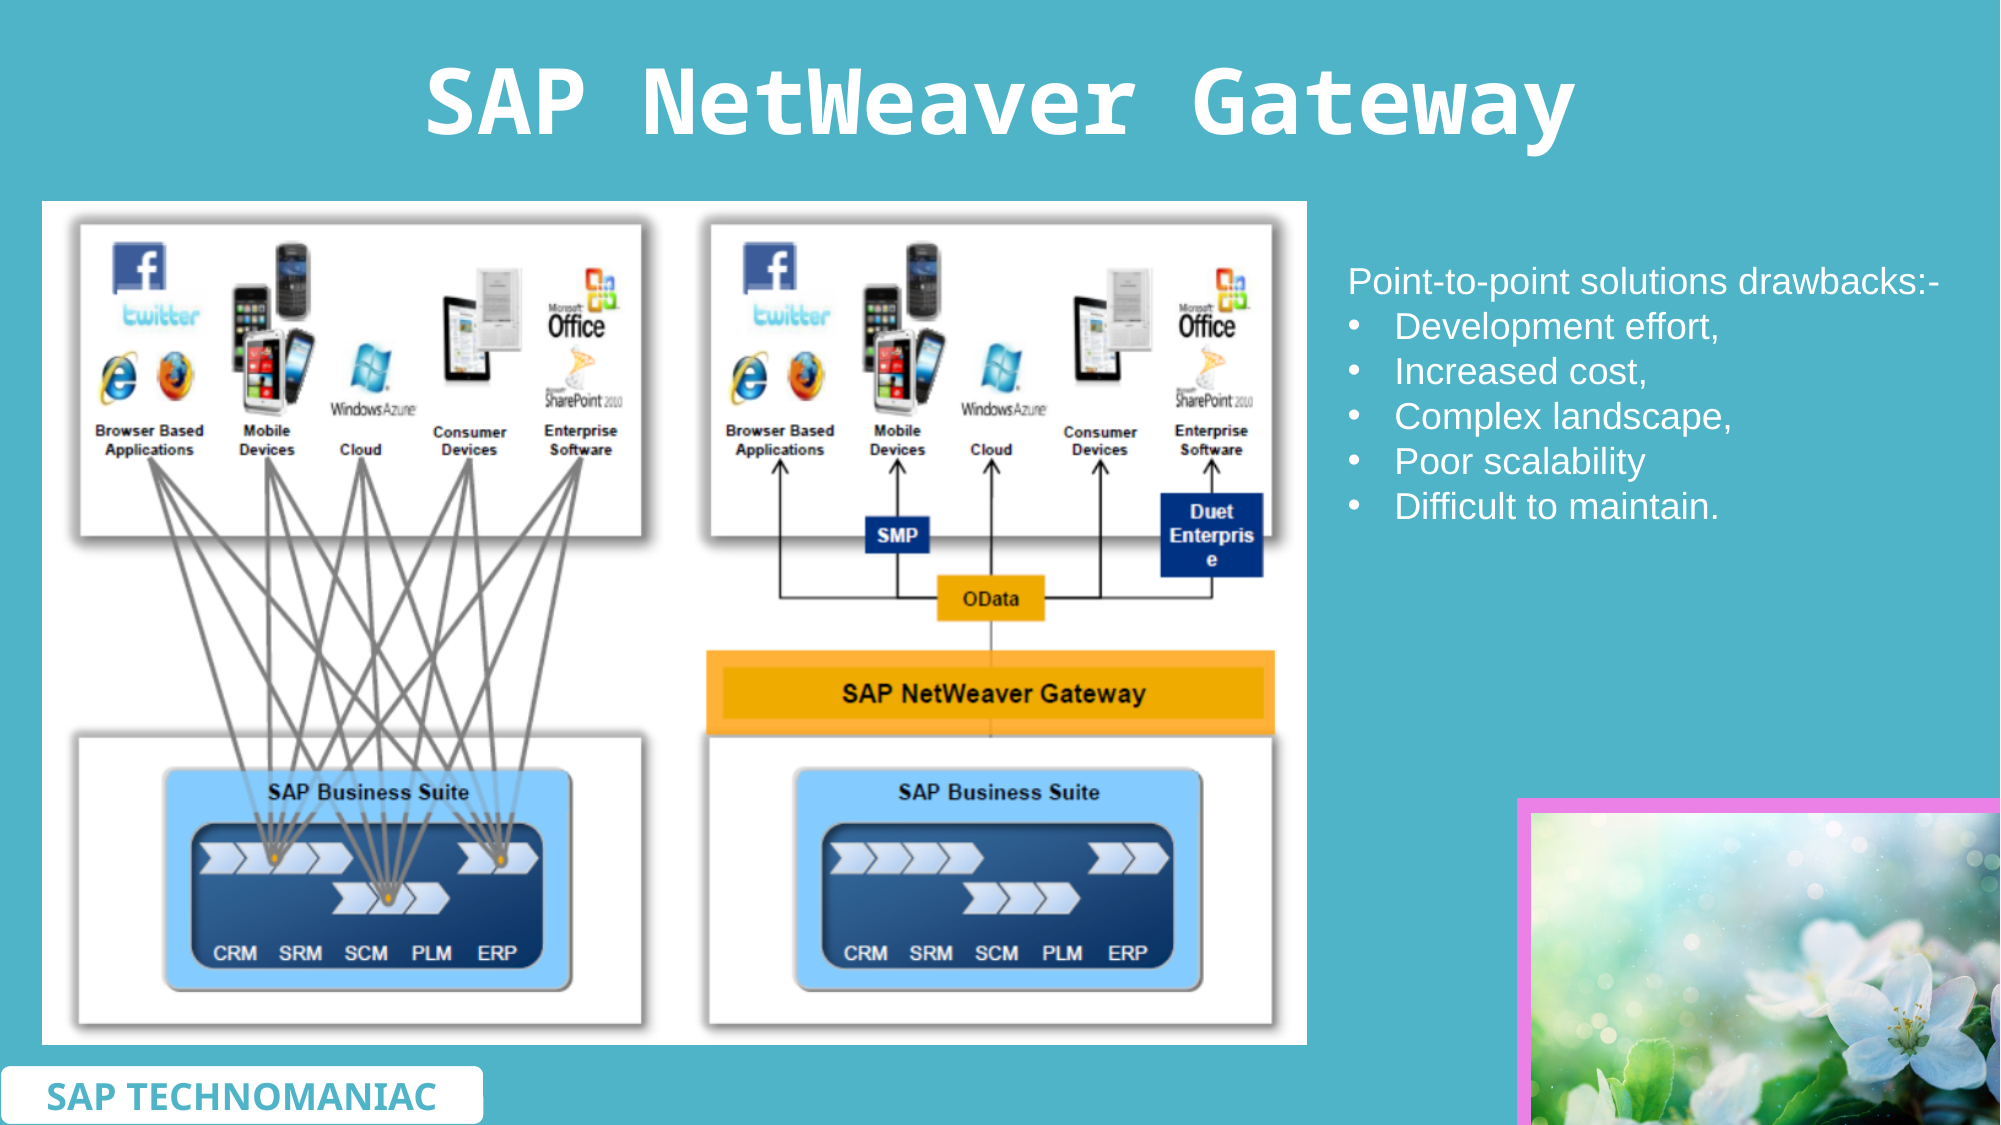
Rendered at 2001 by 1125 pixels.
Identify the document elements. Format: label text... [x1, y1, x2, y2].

text_box Point-to-point solutions drawbacks:- Development effort, Increased cost, Complex landscape, Poor scalability Difficult to maintain. [1332, 249, 1958, 535]
title SAP NetWeaver Gateway [137, 22, 1863, 188]
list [42, 201, 1307, 1045]
picture [1531, 813, 2000, 1125]
